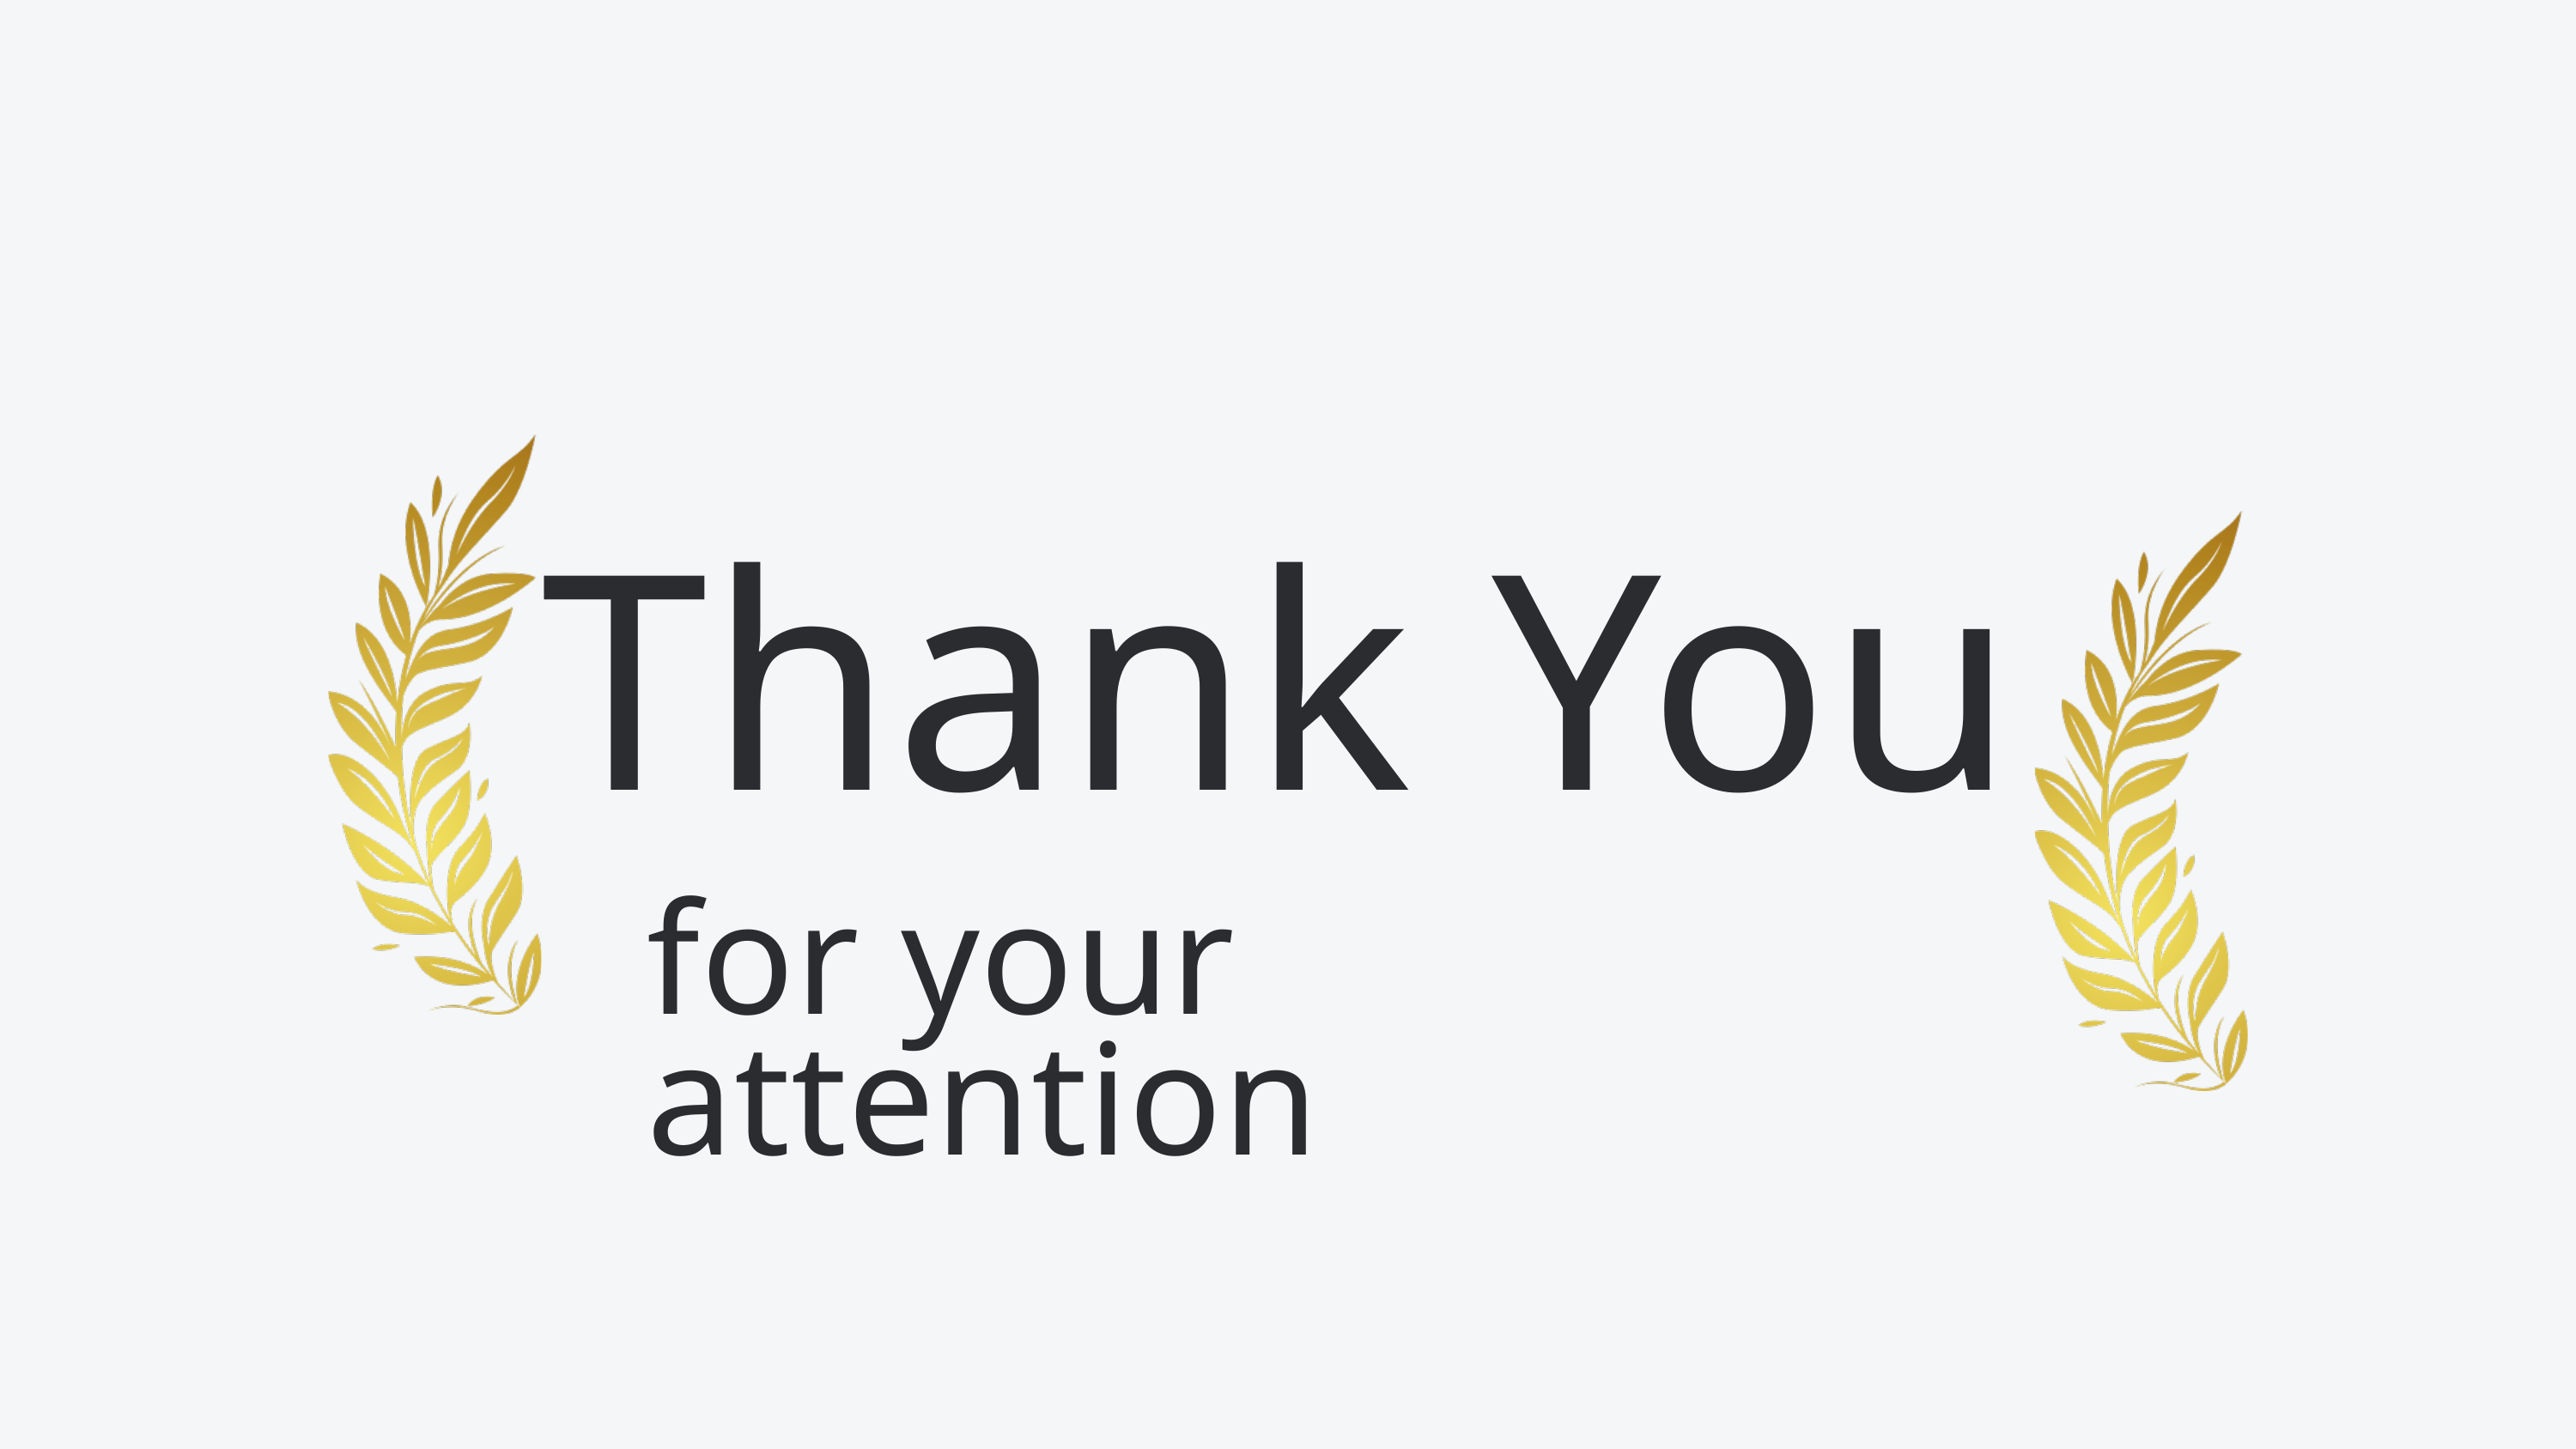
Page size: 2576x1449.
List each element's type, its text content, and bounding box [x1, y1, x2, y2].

text_box [328, 434, 542, 1015]
text_box [2034, 511, 2248, 1091]
text_box Thank You [541, 577, 2035, 851]
text_box for your attention [647, 904, 1929, 1186]
